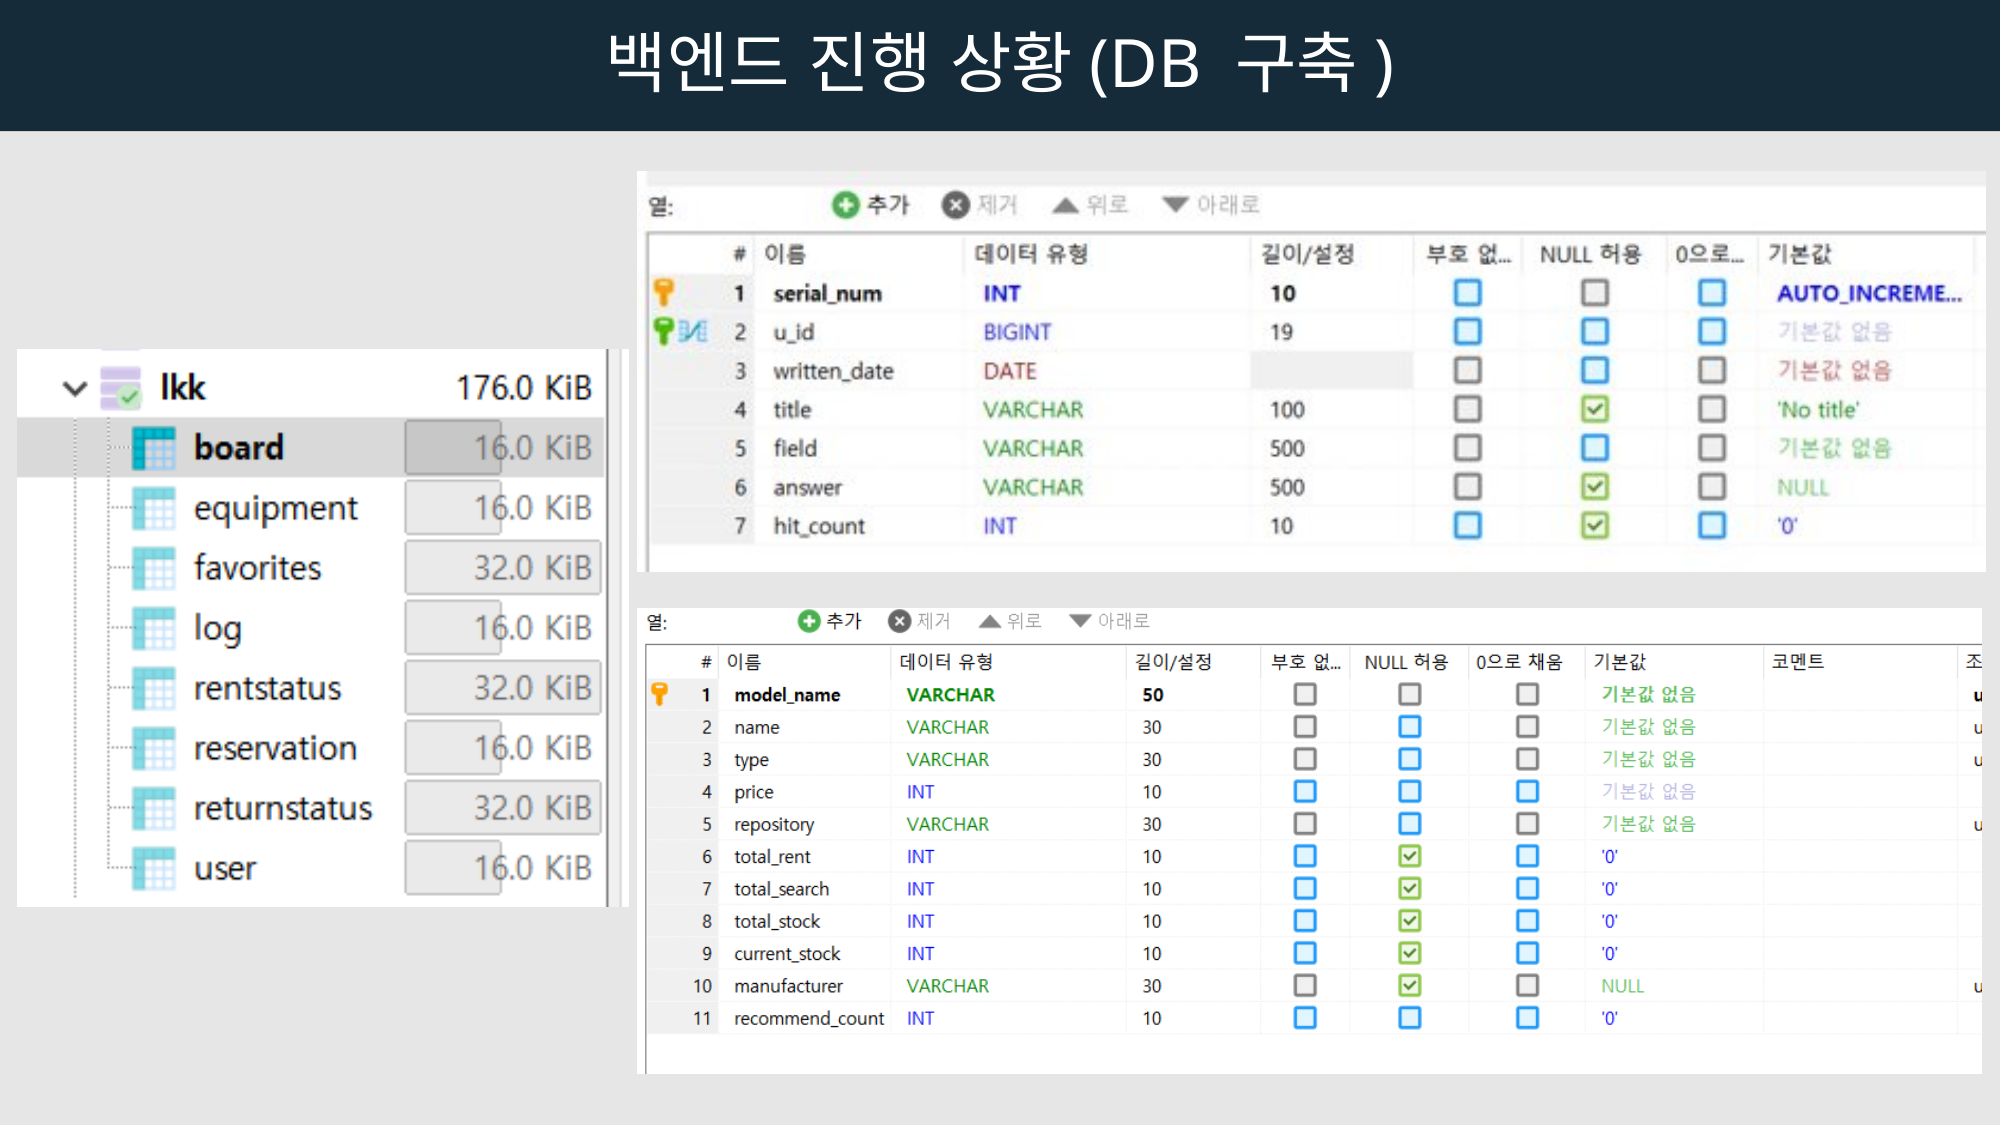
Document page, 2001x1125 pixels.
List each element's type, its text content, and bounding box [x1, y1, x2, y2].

text_box 백엔드 진행 상황(DB 구축) [590, 13, 1410, 109]
picture [637, 608, 1982, 1074]
picture [16, 348, 629, 907]
picture [637, 171, 1986, 572]
text_box [0, 0, 2000, 132]
